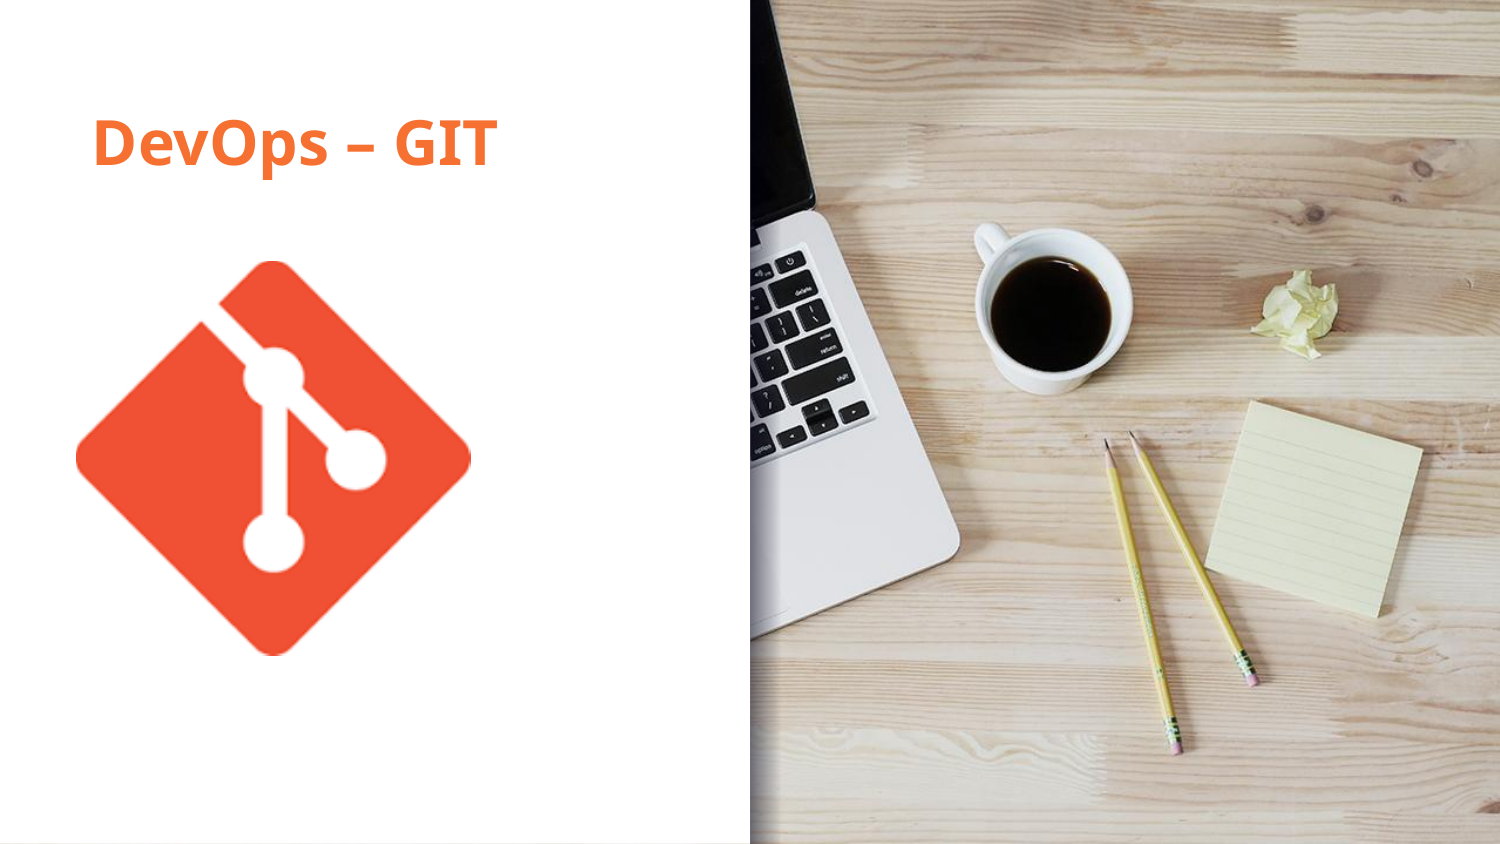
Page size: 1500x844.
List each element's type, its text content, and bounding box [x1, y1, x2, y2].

picture [751, 0, 1500, 844]
picture [76, 261, 471, 656]
title DevOps – GIT [76, 87, 674, 459]
